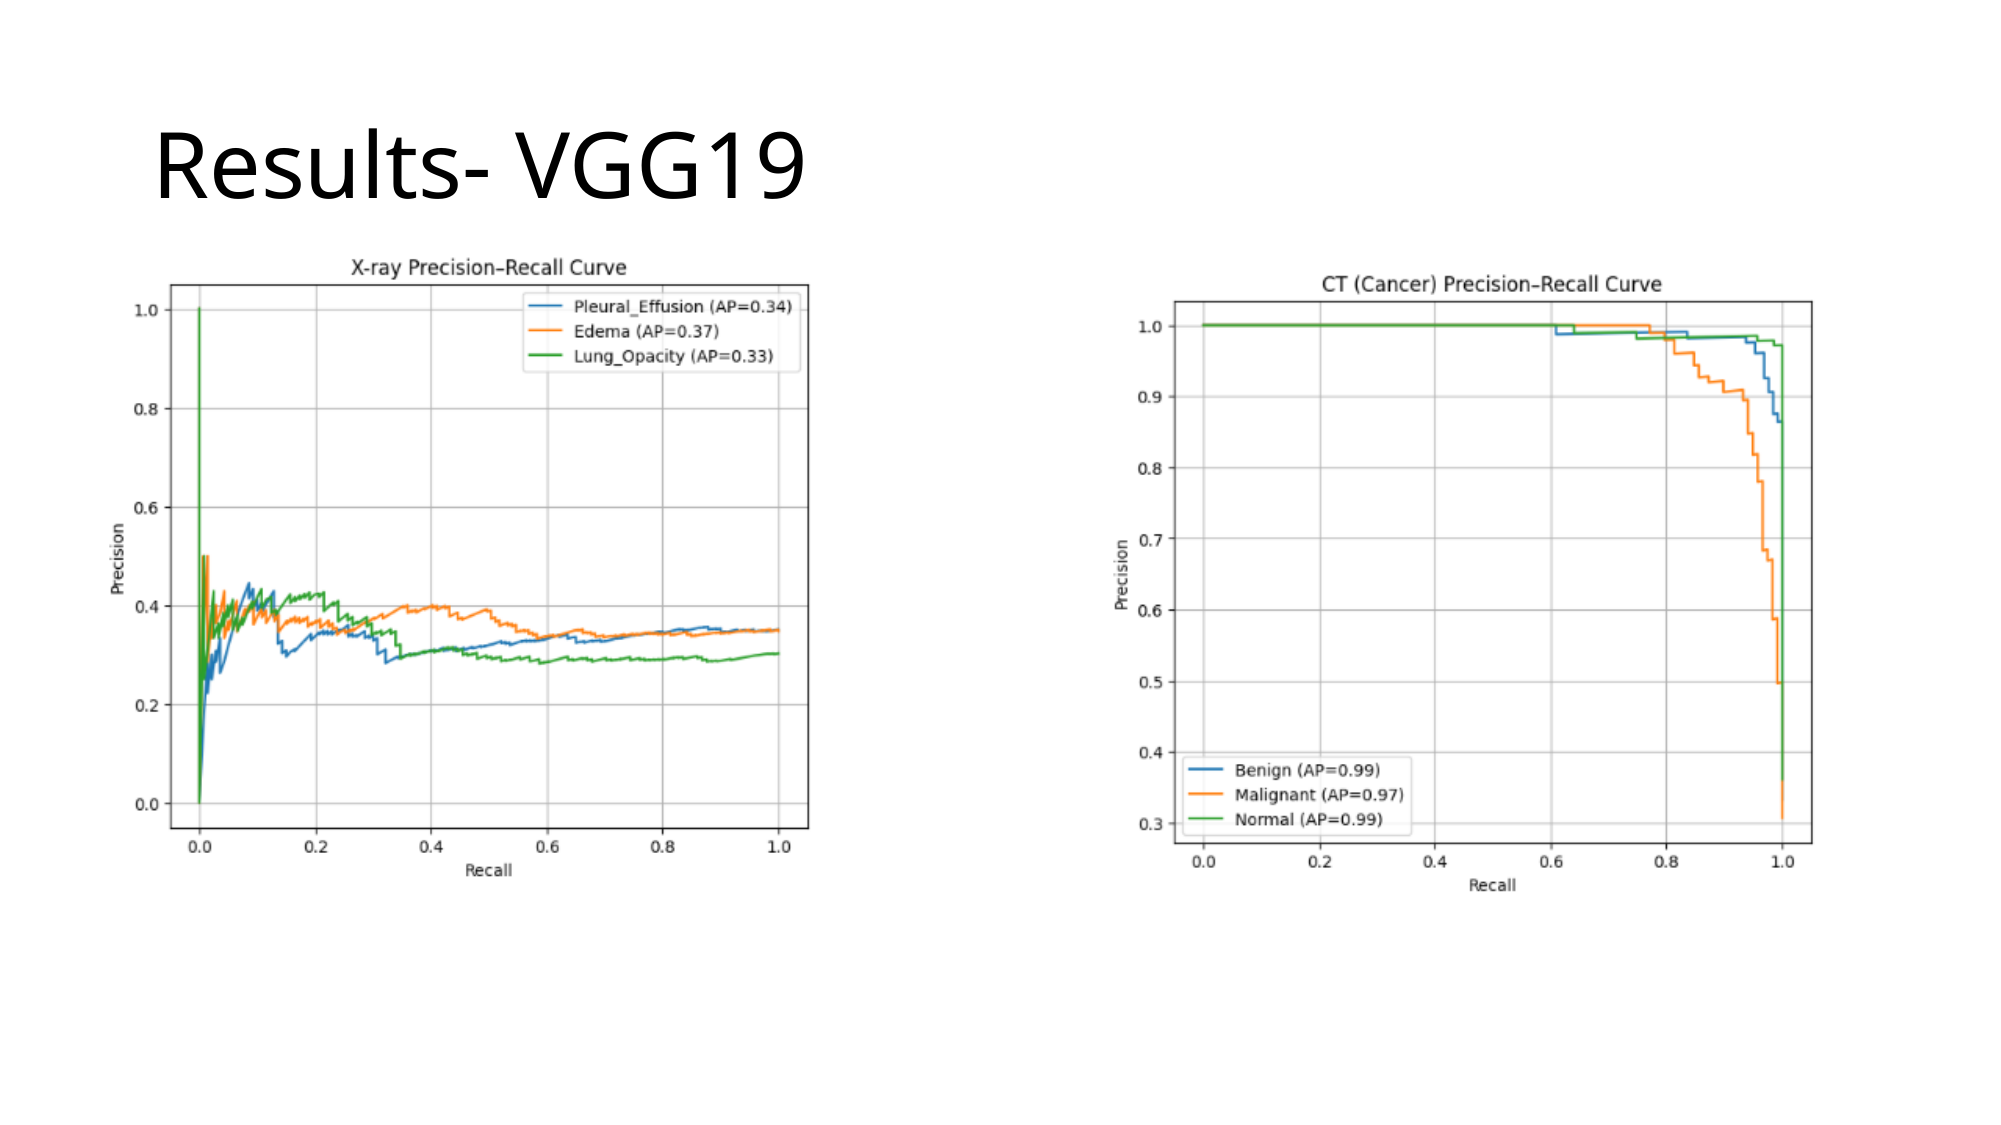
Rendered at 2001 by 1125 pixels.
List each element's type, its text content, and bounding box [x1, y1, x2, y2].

title Results- VGG19 [137, 59, 1863, 278]
picture [58, 236, 886, 889]
picture [1062, 259, 1863, 907]
